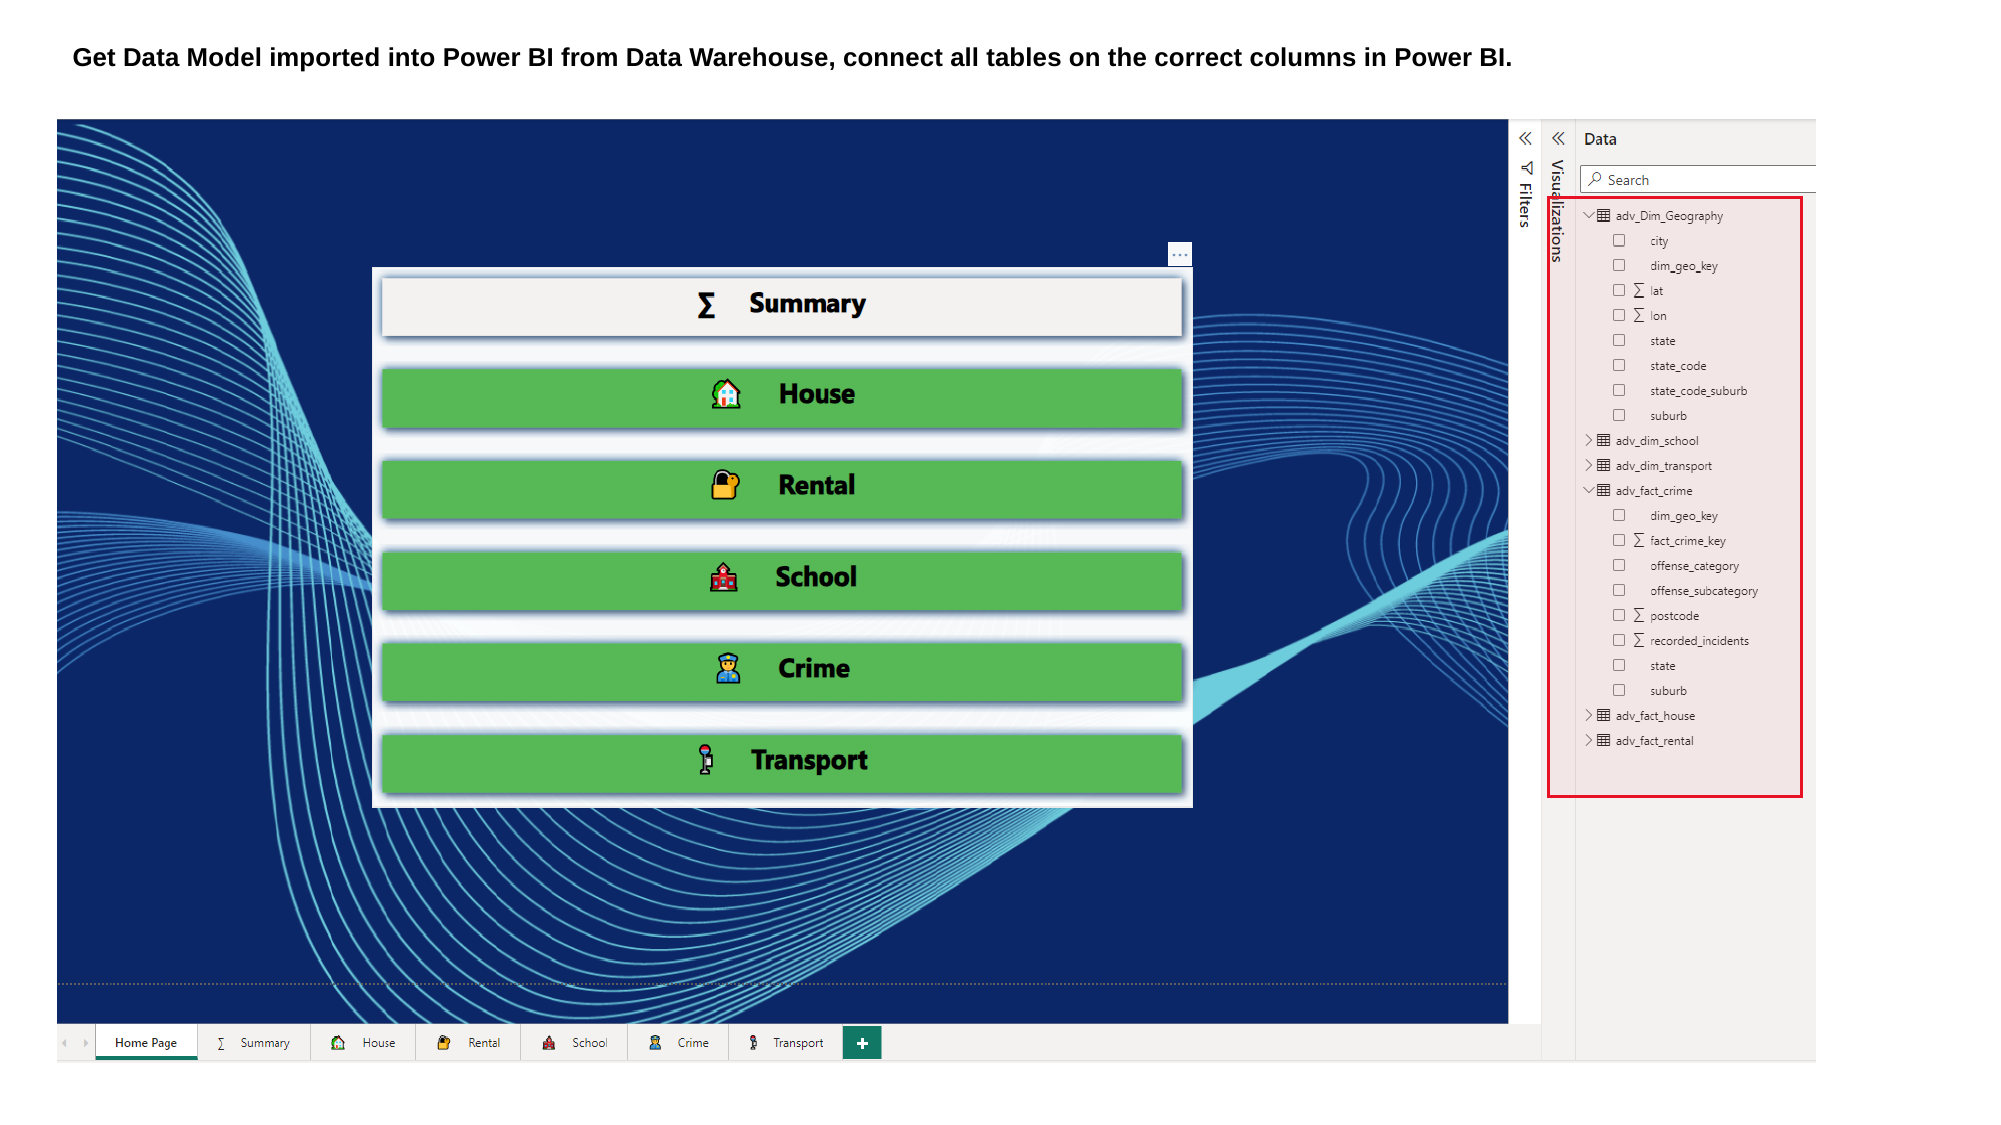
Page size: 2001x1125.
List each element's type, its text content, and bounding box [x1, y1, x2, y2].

picture [57, 119, 1816, 1064]
title Get Data Model imported into Power BI from Data Warehouse, connect all tables on the correct columns in Power BI. [57, 36, 1783, 102]
